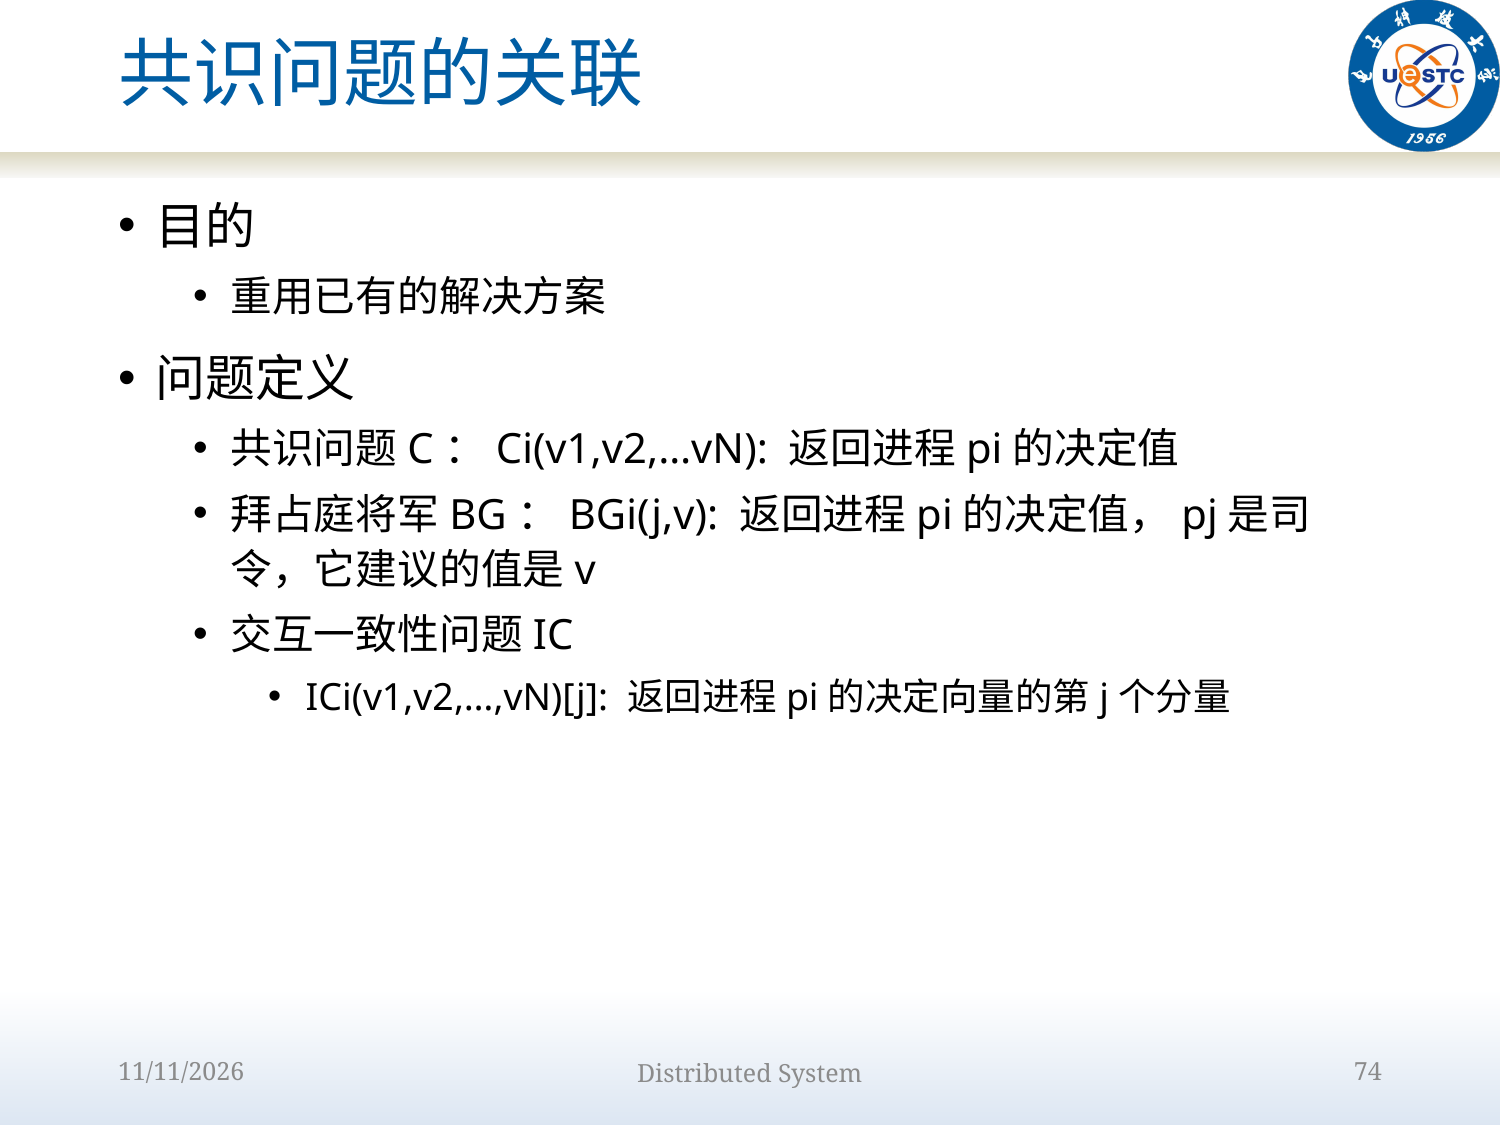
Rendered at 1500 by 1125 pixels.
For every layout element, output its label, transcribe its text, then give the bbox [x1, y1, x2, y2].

footer Distributed System [414, 1042, 1085, 1103]
list 目的 重用已有的解决方案 问题定义 共识问题C：Ci(v1,v2,…vN): 返回进程pi的决定值 拜占庭将军BG：BGi(j,v): 返回进程pi的决定值，pj是司令，它建议的值是v 交互一致性问题IC ICi(v1,v2,…,vN)[j]: 返回进程pi的决定向量的第j个分量 [103, 181, 1397, 1014]
title 共识问题的关联 [103, 0, 1348, 153]
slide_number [103, 1042, 414, 1103]
picture [1348, 0, 1500, 152]
slide_number 74 [1085, 1042, 1397, 1103]
